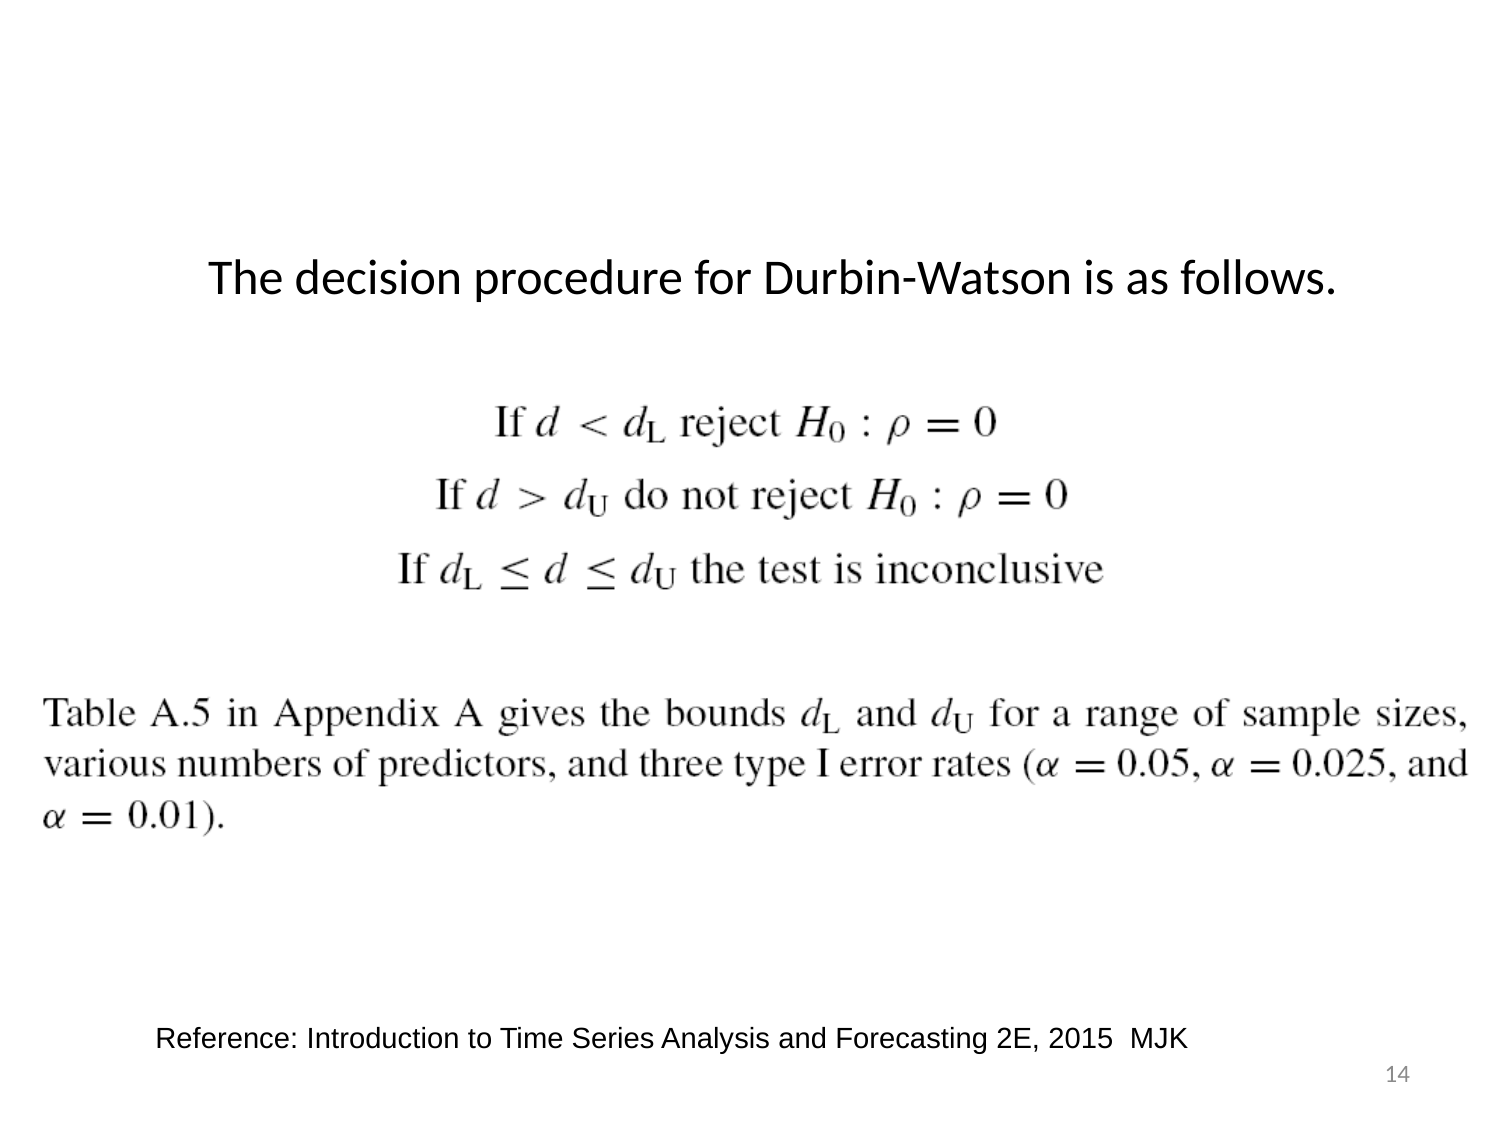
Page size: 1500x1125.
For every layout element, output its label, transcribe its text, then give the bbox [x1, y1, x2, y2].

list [324, 349, 1151, 638]
text_box Reference: Introduction to Time Series Analysis and Forecasting 2E, 2015 MJK [97, 1012, 1248, 1091]
text_box The decision procedure for Durbin-Watson is as follows. [193, 237, 1365, 313]
picture [36, 662, 1488, 851]
slide_number 14 [1074, 1042, 1425, 1103]
